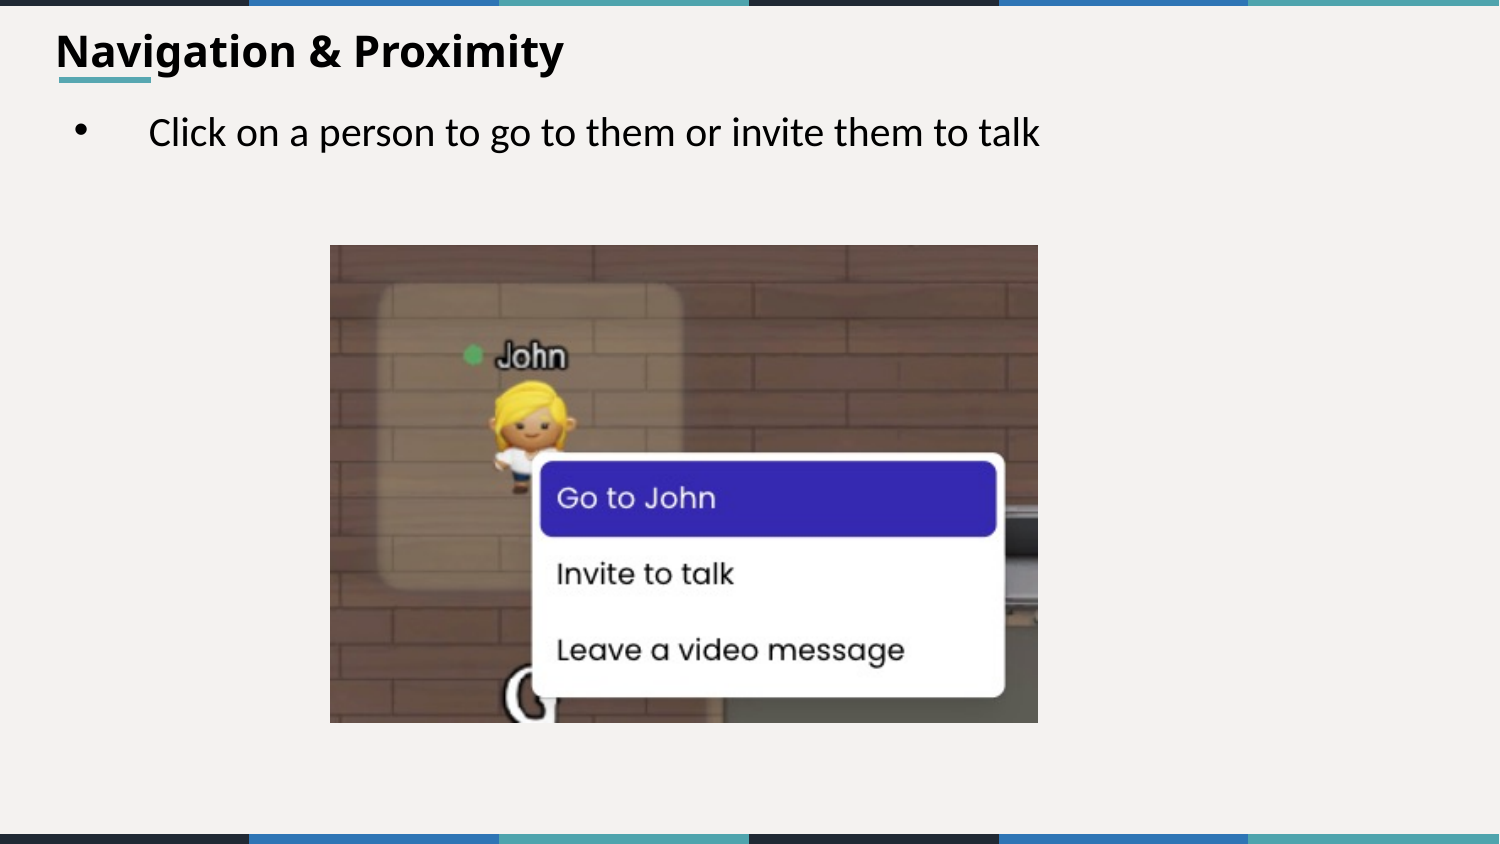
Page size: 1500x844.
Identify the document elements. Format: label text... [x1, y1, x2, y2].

text_box Click on a person to go to them or invite them to talk [58, 97, 1223, 162]
picture [330, 245, 1038, 724]
text_box Navigation & Proximity [40, 15, 580, 84]
